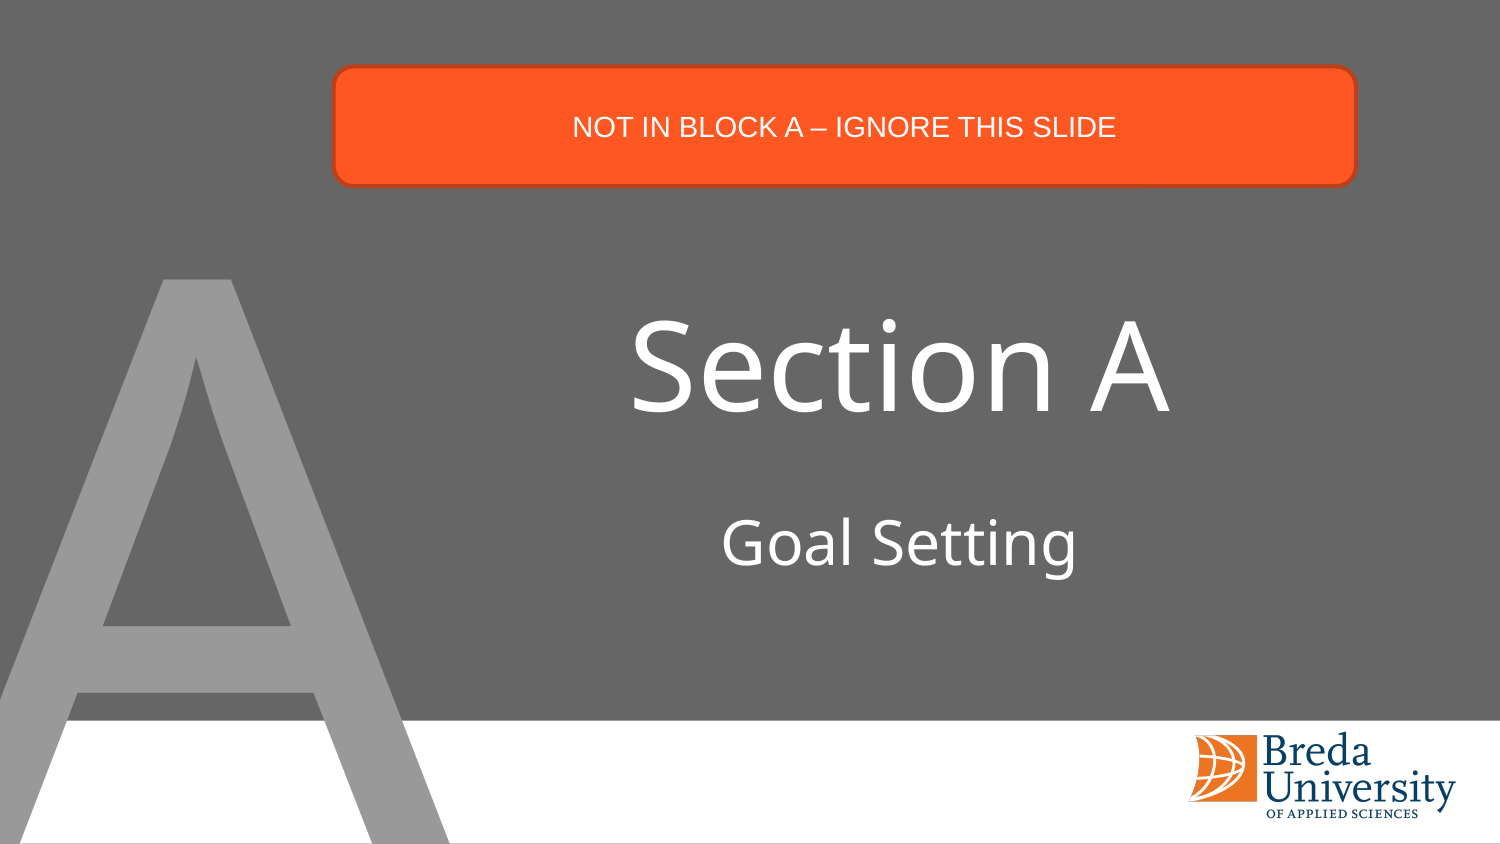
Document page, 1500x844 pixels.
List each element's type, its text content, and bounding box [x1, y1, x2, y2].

picture [1183, 727, 1461, 823]
subtitle Goal Setting [486, 484, 1500, 597]
title Section A [486, 238, 1500, 484]
text_box NOT IN BLOCK A – IGNORE THIS SLIDE [331, 64, 1359, 189]
text_box A [0, 123, 486, 844]
